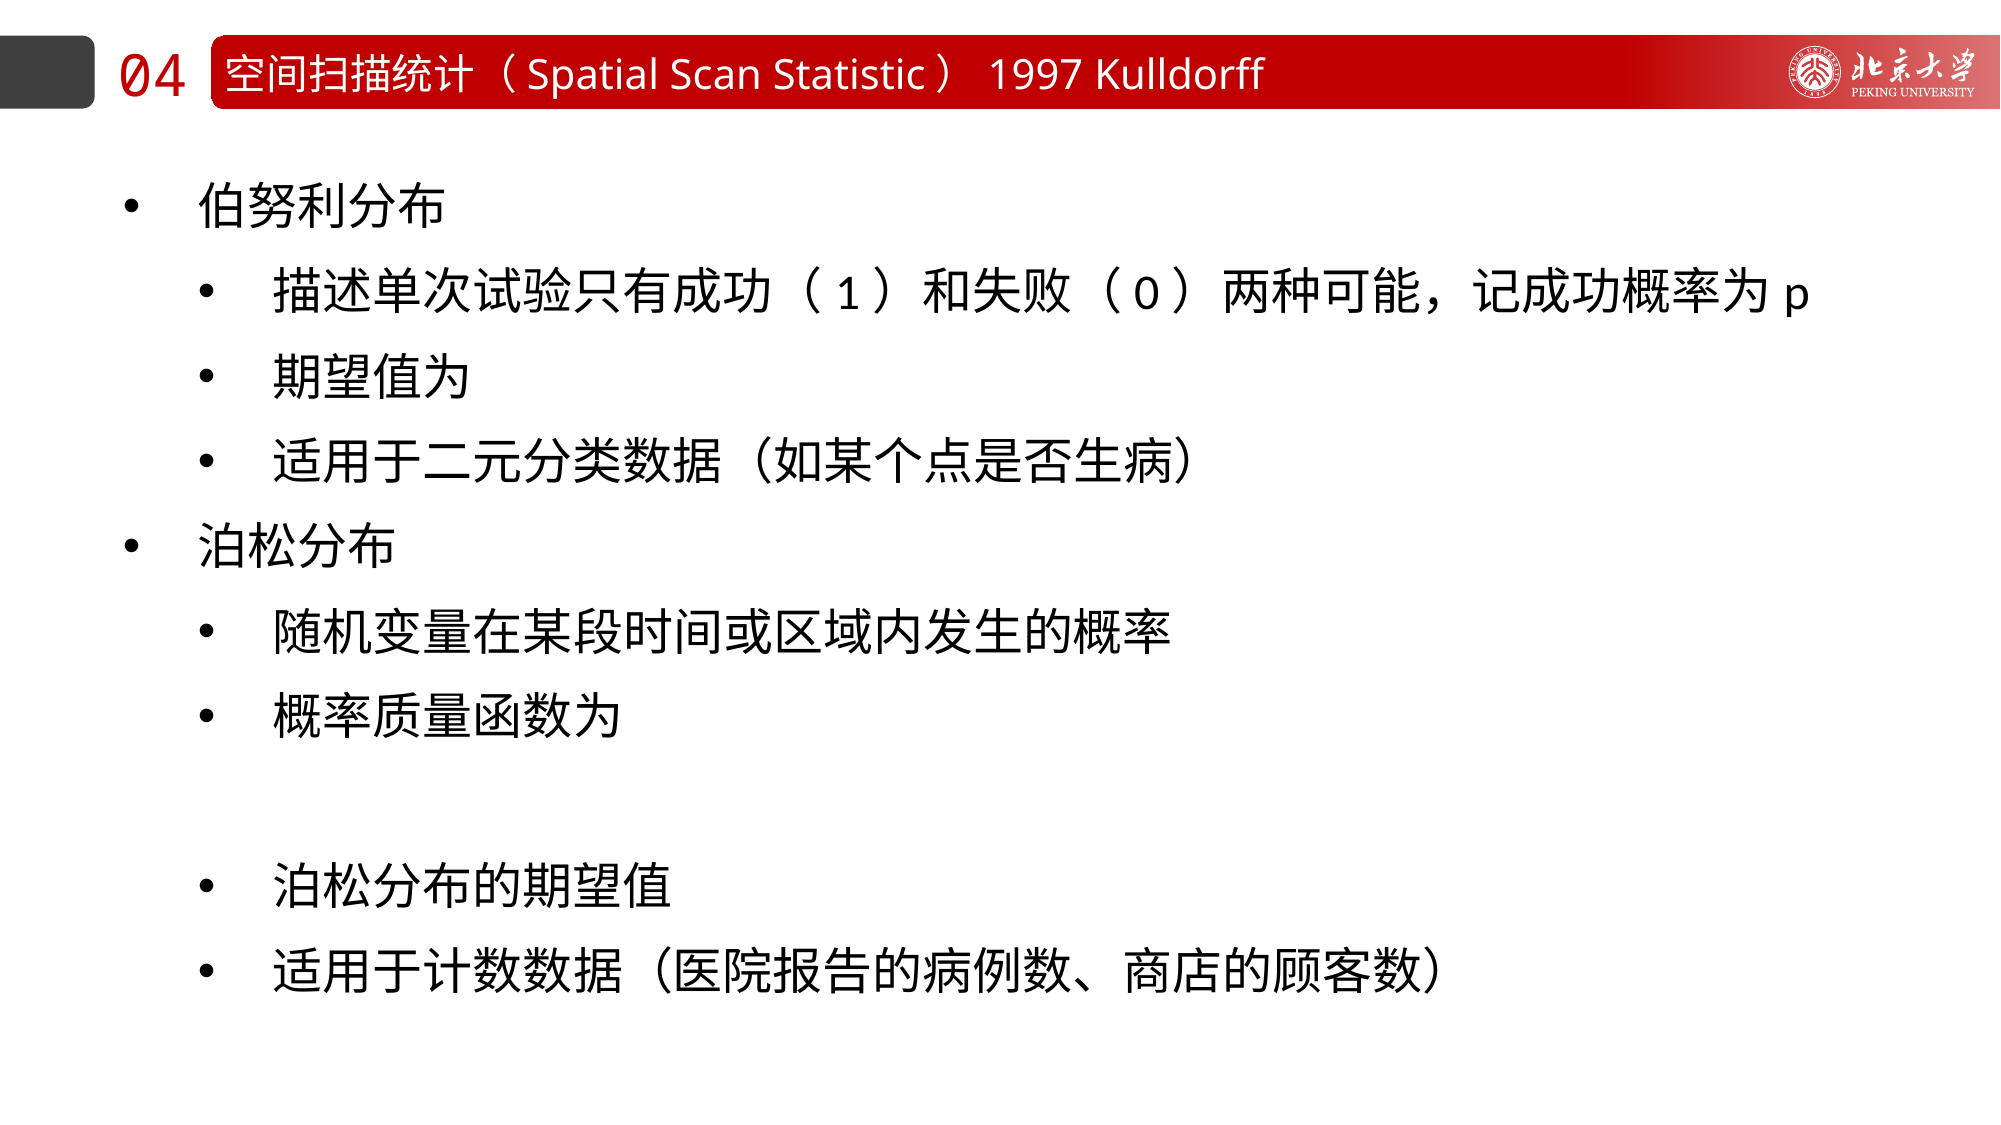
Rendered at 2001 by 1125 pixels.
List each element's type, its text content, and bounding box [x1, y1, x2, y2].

text_box 空间扫描统计（Spatial Scan Statistic）1997 Kulldorff [209, 40, 1280, 105]
text_box [0, 34, 96, 110]
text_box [1788, 45, 1975, 99]
text_box [212, 34, 2000, 110]
text_box 04 [102, 30, 203, 116]
